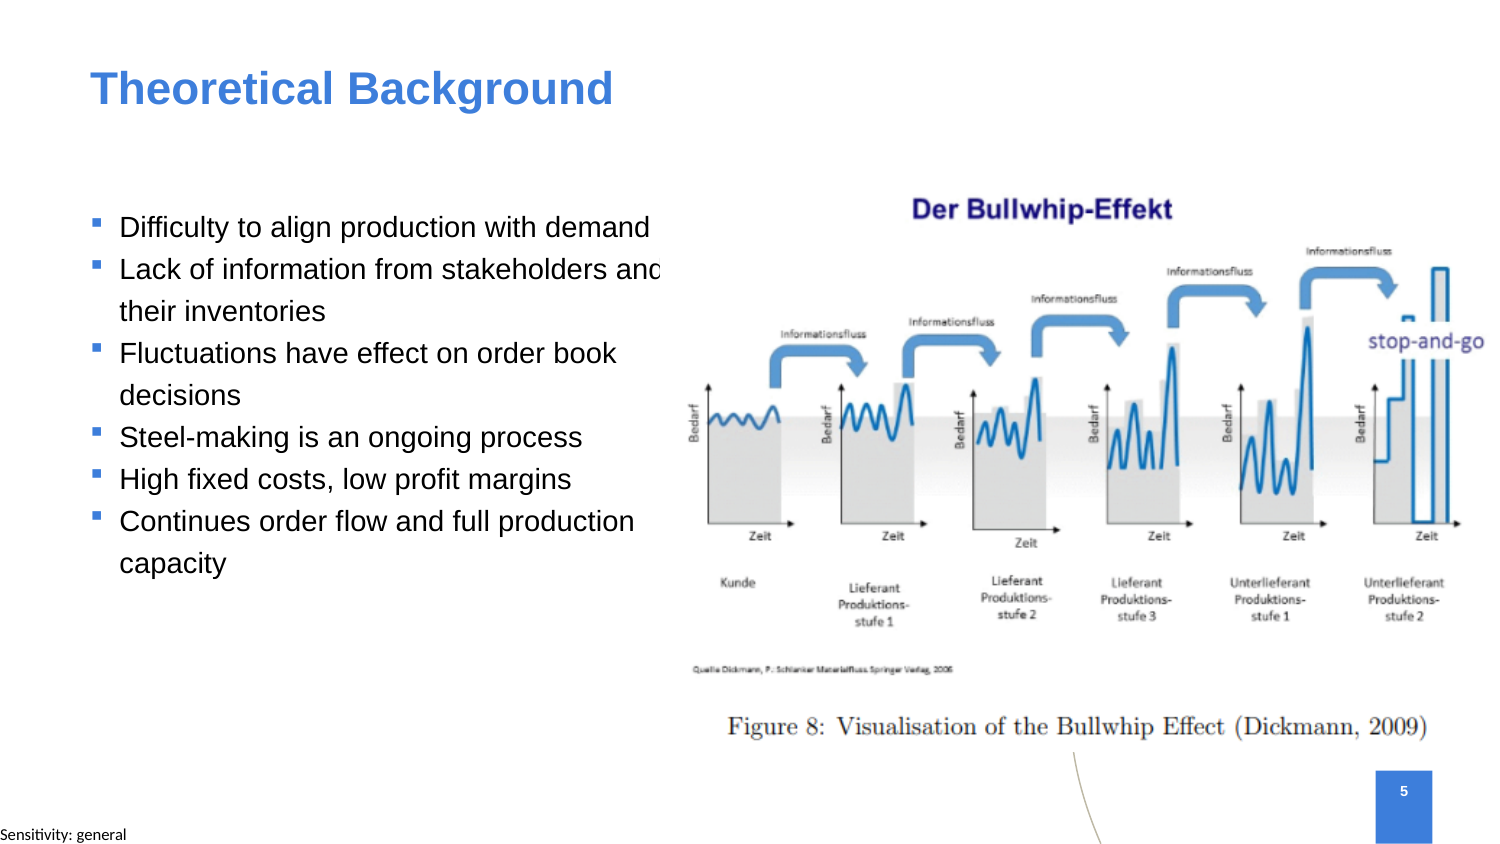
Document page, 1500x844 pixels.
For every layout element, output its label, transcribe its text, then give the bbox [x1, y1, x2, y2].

title Theoretical Background [75, 55, 1425, 187]
slide_number 5 [1375, 770, 1433, 844]
picture [660, 170, 1500, 752]
list Difficulty to align production with demand Lack of information from stakeholders and their inventories Fluctuations have effect on order book decisions Steel-making is an ongoing process High fixed costs, low profit margins Continues order flow and full production capacity [75, 194, 655, 752]
